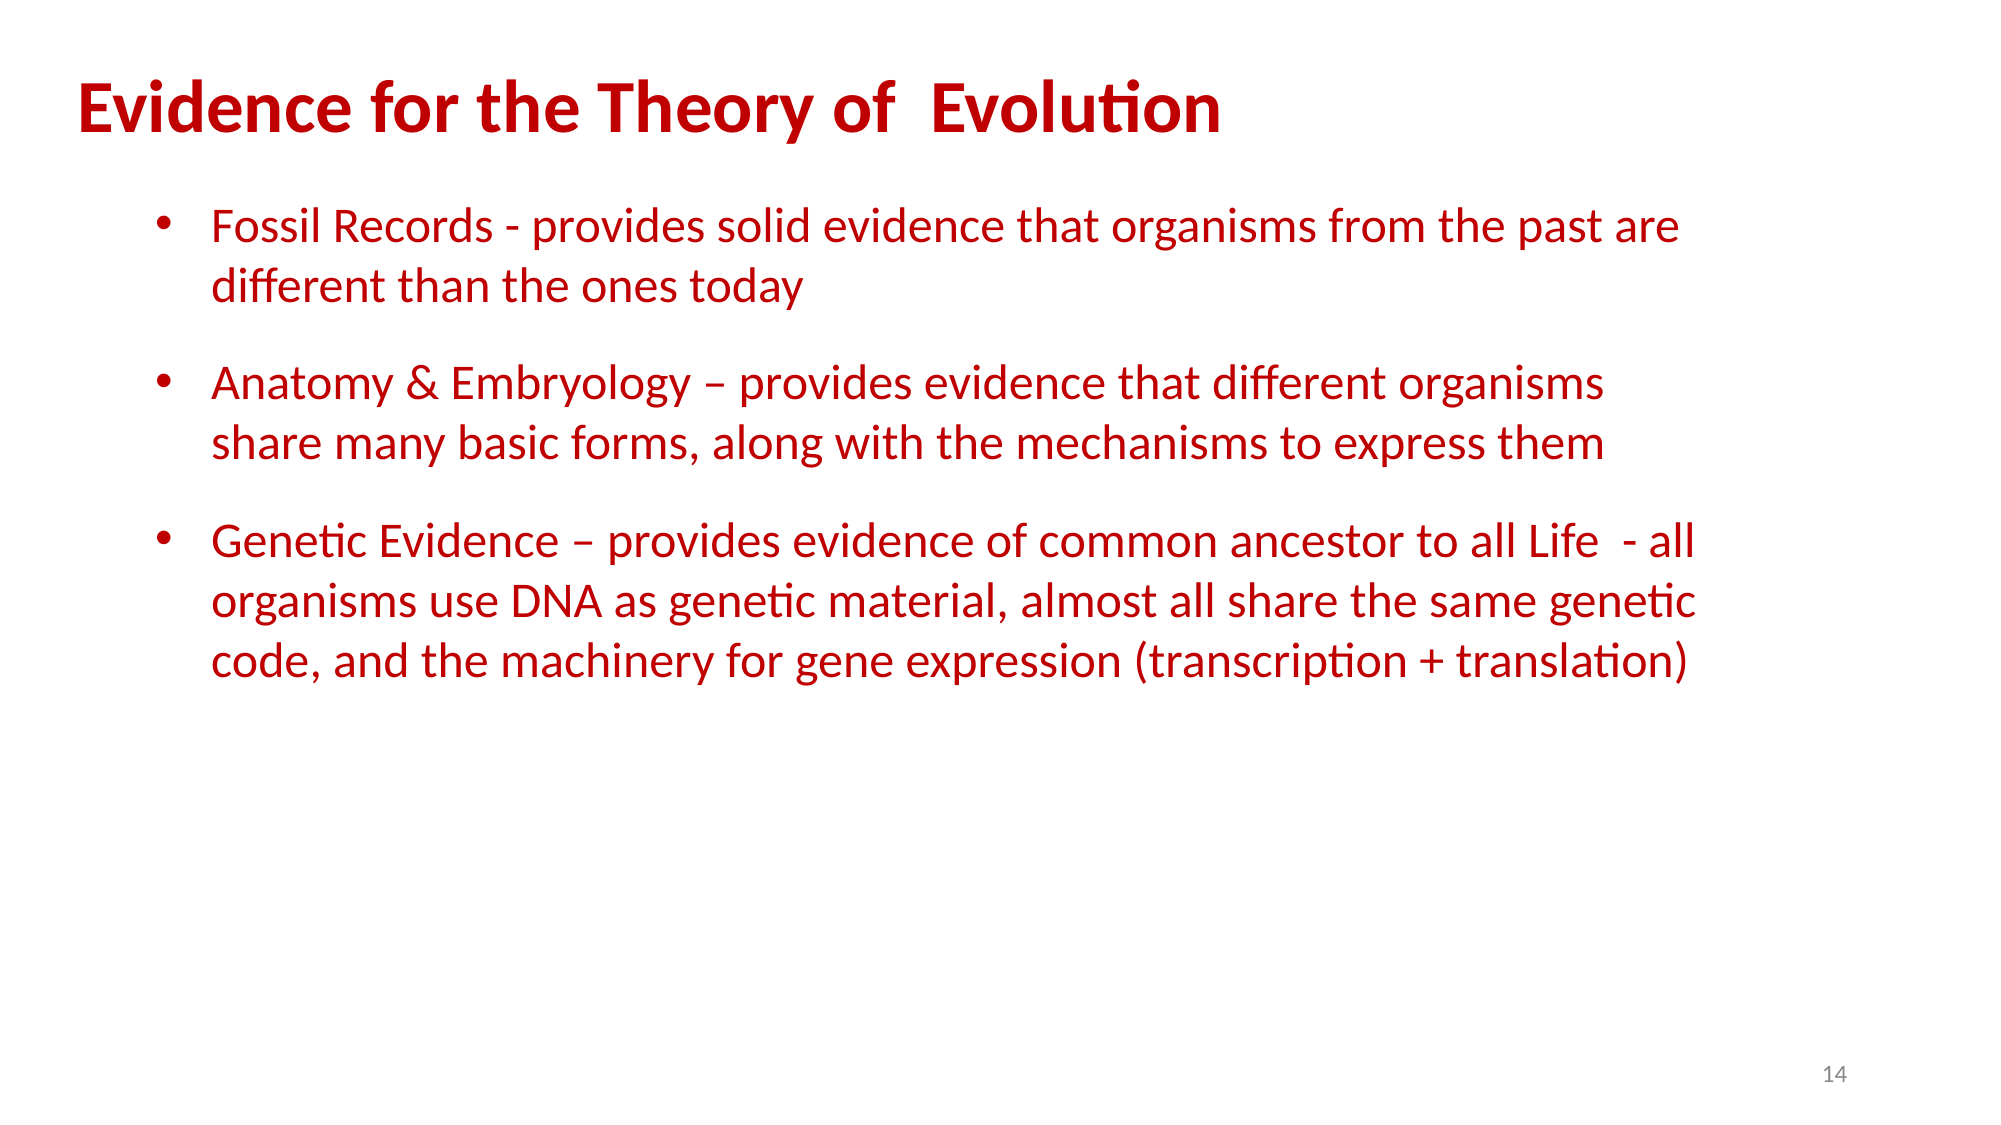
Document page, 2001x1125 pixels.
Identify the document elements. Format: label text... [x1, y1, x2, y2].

text_box Fossil Records - provides solid evidence that organisms from the past are different than the ones today Anatomy & Embryology – provides evidence that different organisms share many basic forms, along with the mechanisms to express them Genetic Evidence – provides evidence of common ancestor to all Life - all organisms use DNA as genetic material, almost all share the same genetic code, and the machinery for gene expression (transcription + translation) [139, 184, 1726, 700]
text_box Evidence for the Theory of Evolution [57, 49, 1245, 156]
slide_number ‹#› [1412, 1042, 1863, 1103]
